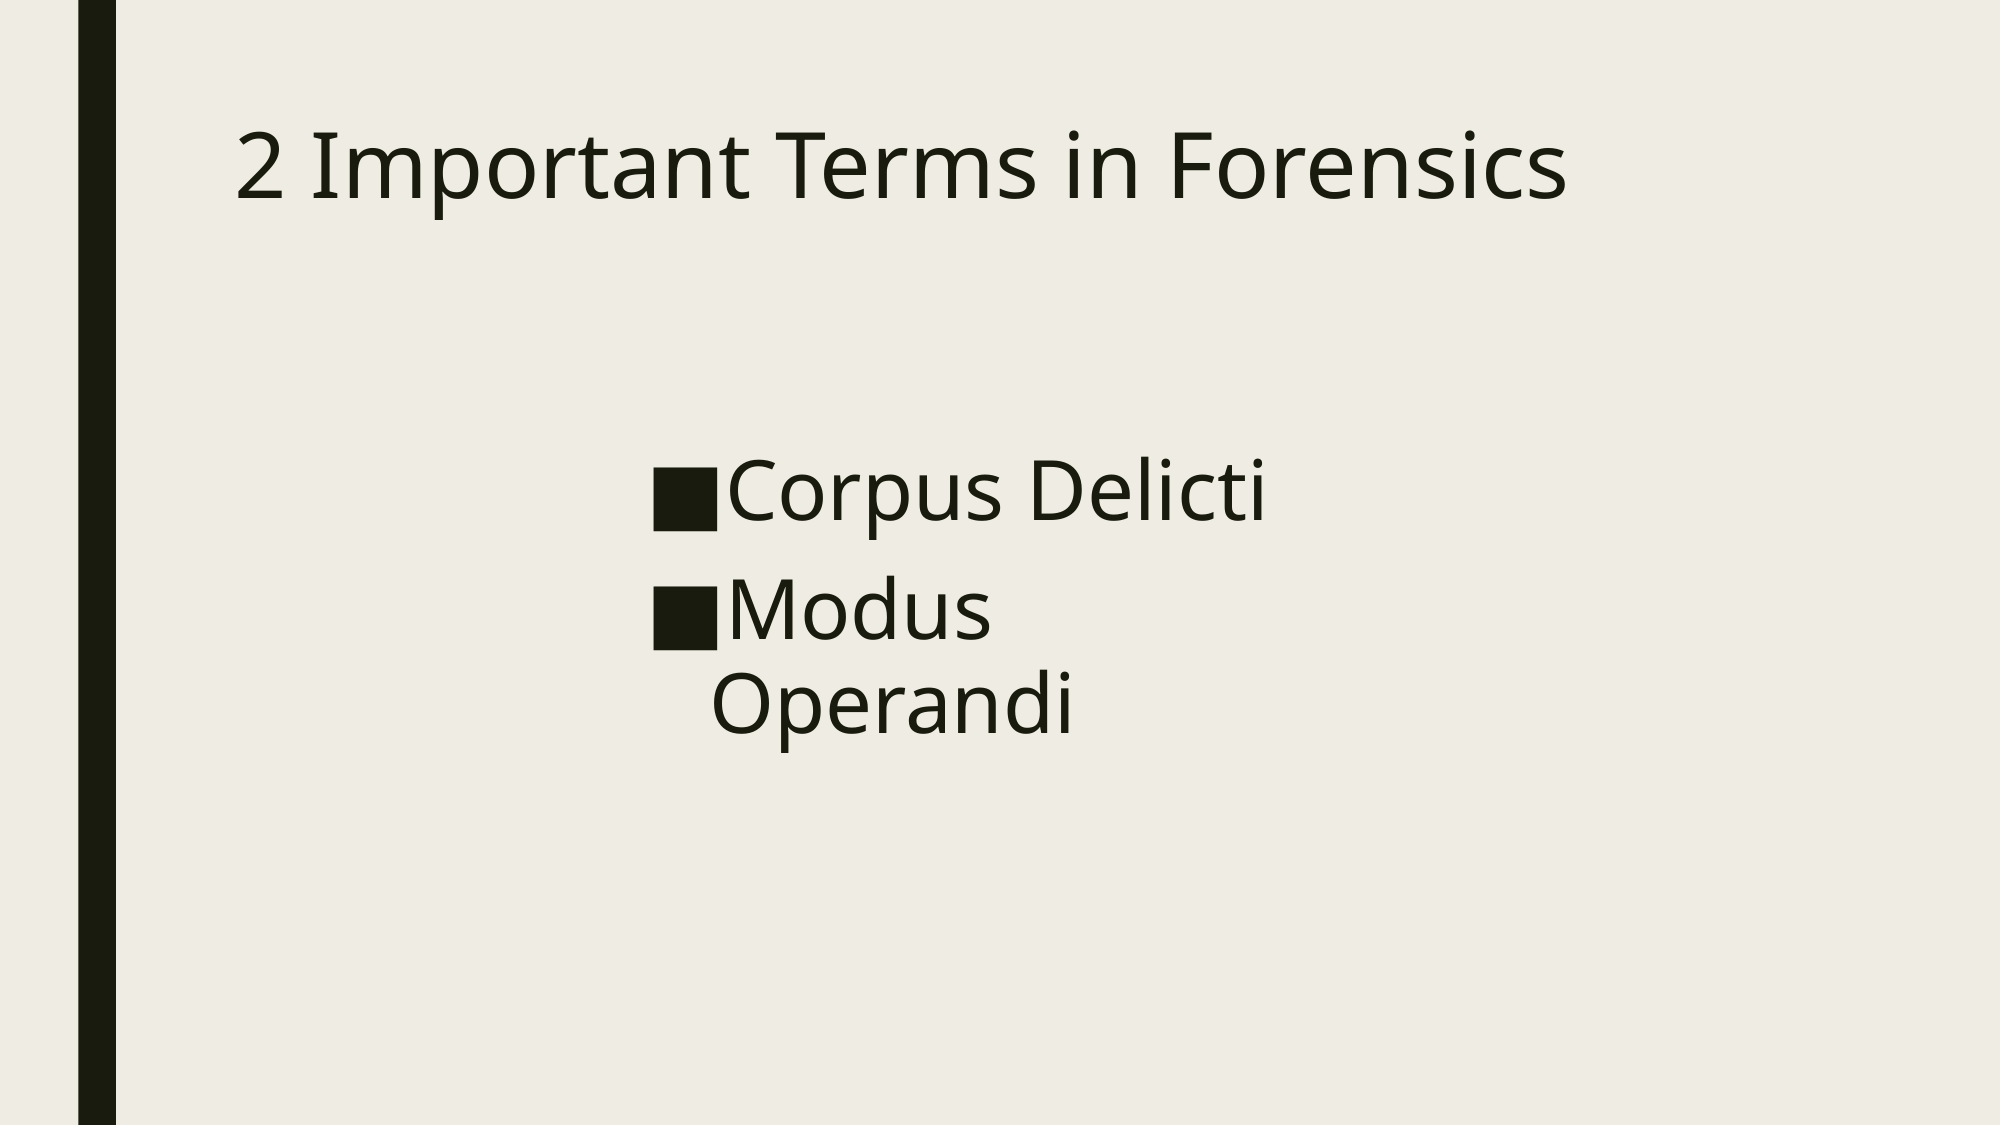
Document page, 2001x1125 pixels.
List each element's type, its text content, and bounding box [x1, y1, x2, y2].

list Corpus Delicti Modus Operandi [631, 437, 1369, 1013]
title 2 Important Terms in Forensics [219, 112, 1781, 377]
